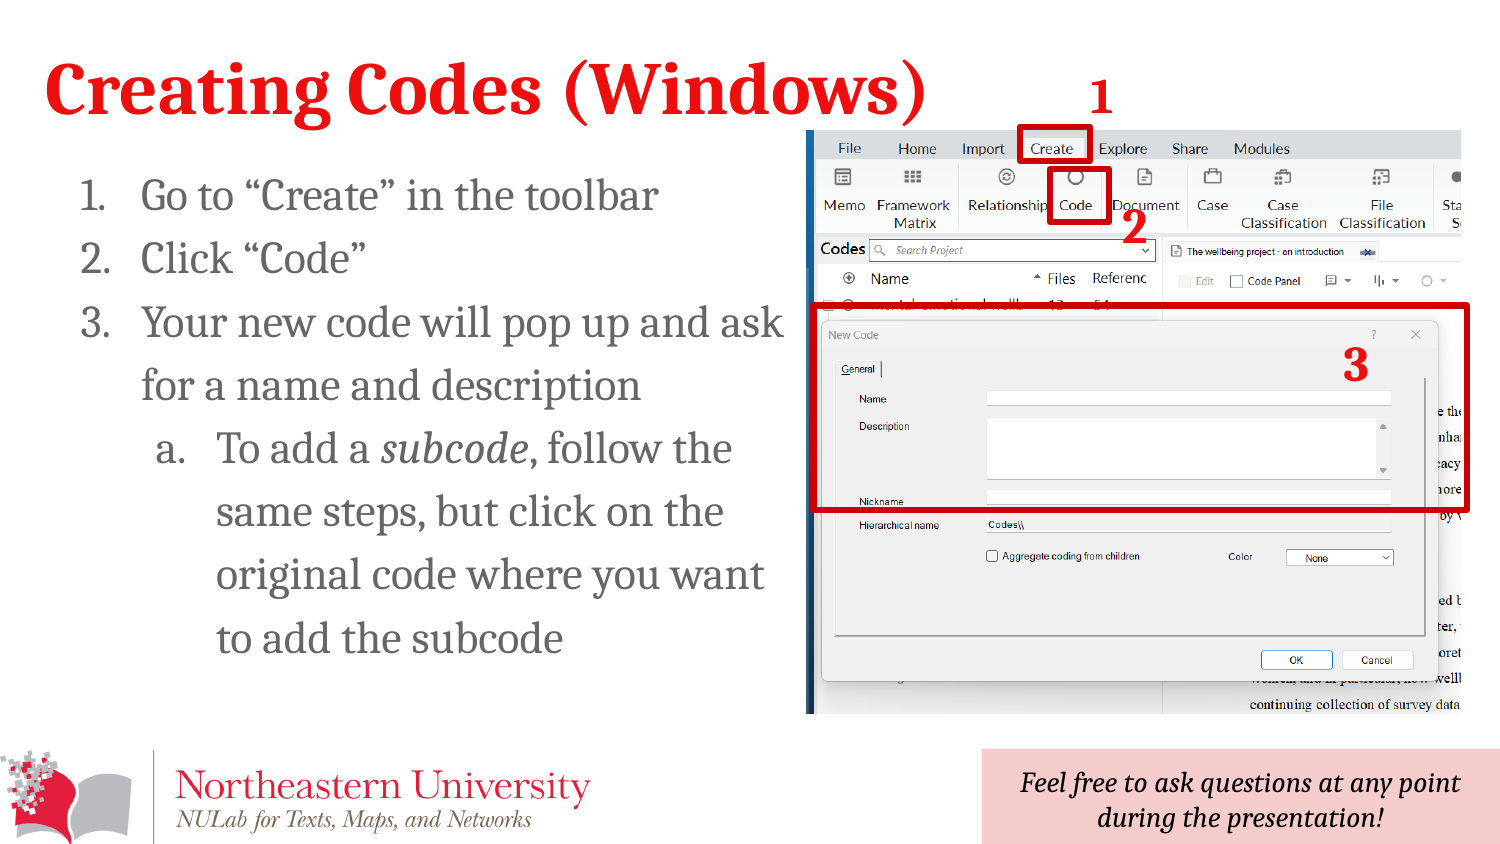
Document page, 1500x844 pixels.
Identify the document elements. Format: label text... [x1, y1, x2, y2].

picture [806, 130, 1461, 714]
list Go to “Create” in the toolbar Click “Code” Your new code will pop up and ask for a name and description To add a subcode, follow the same steps, but click on the original code where you want to add the subcode [51, 141, 801, 703]
text_box 1 [1075, 48, 1135, 119]
title Creating Codes (Windows) [30, 24, 1429, 119]
picture [0, 750, 605, 844]
